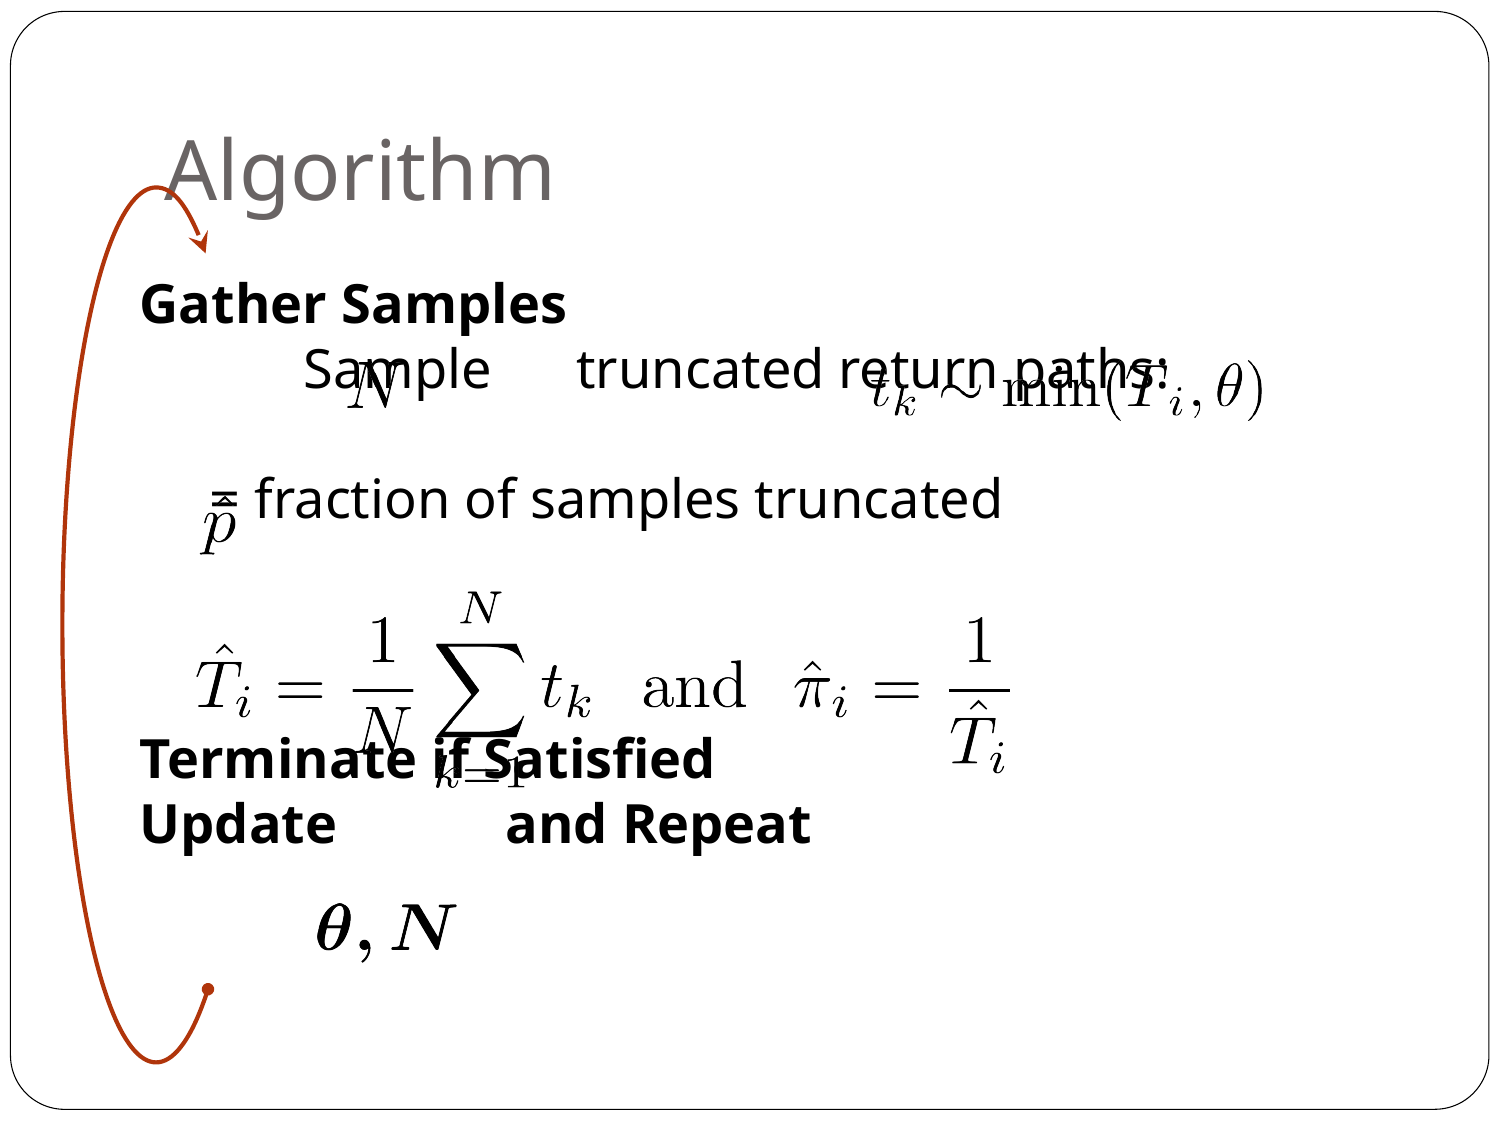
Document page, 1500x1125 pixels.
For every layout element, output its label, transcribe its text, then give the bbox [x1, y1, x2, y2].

picture [317, 902, 457, 963]
picture [195, 591, 1010, 788]
picture [347, 362, 404, 409]
picture [199, 494, 236, 555]
text_box Gather Samples Sample truncated return paths: = fraction of samples truncated Terminate if Satisfied Update and Repeat [157, 262, 1475, 1005]
text_box Algorithm [150, 45, 1425, 233]
text_box [62, 187, 215, 1063]
picture [871, 359, 1262, 421]
